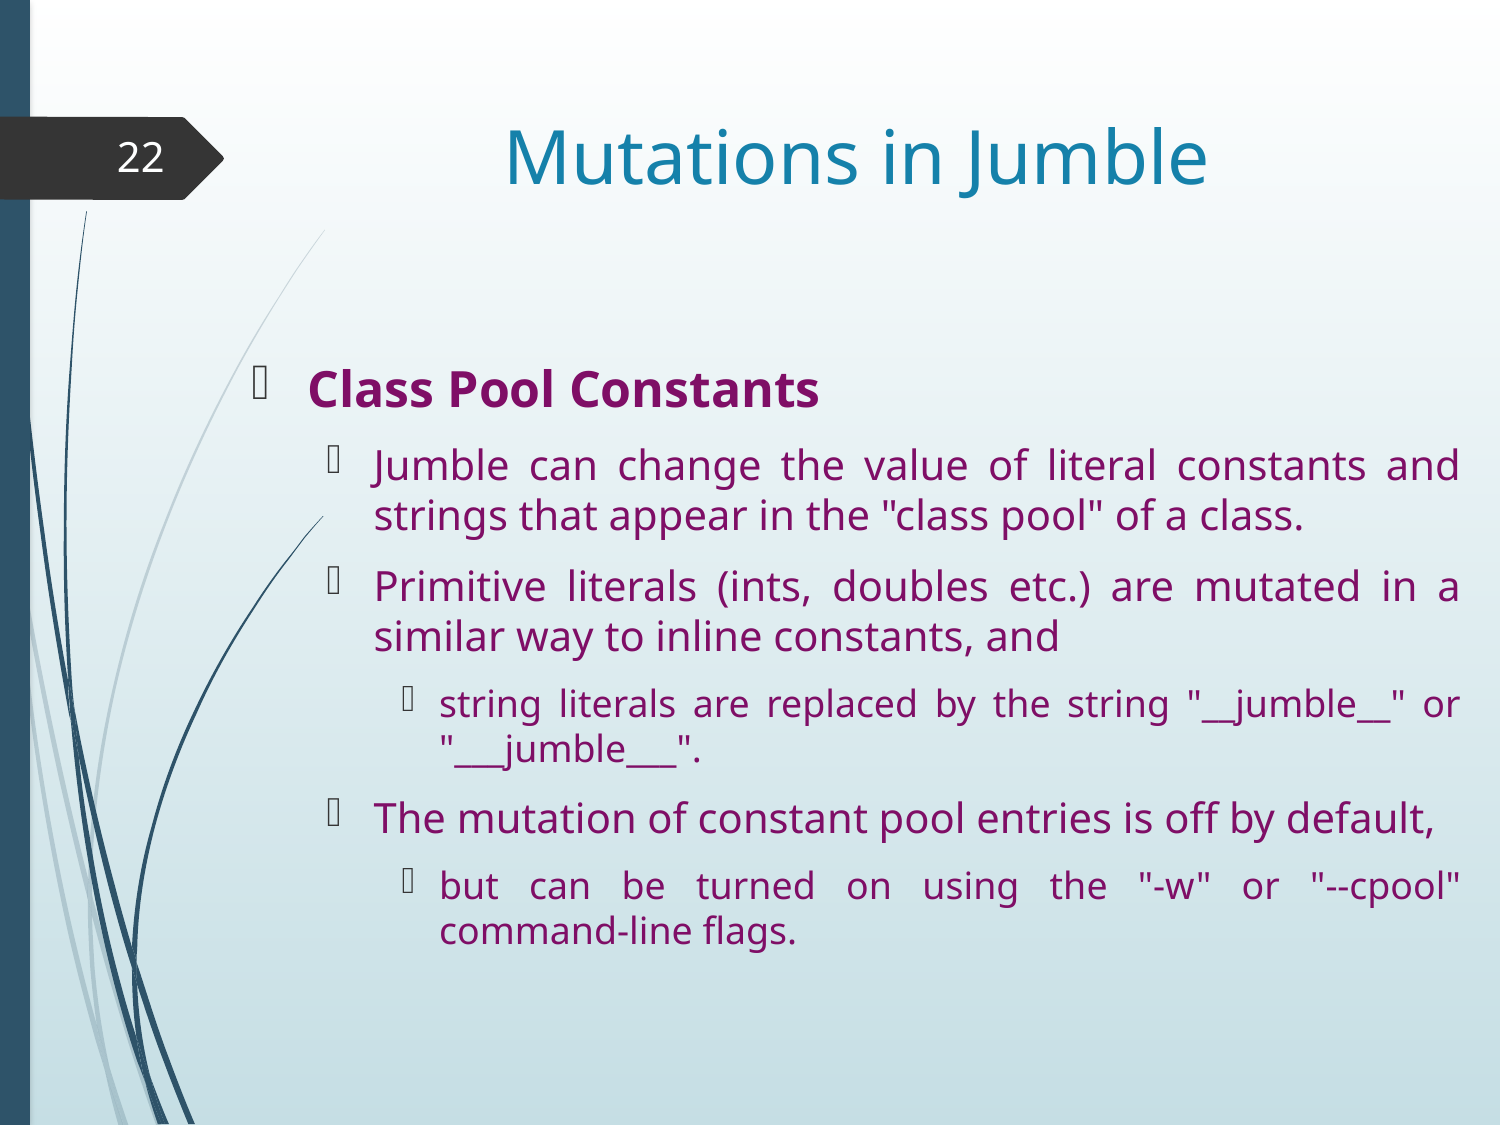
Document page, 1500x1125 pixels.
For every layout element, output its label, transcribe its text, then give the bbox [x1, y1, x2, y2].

slide_number 22 [83, 129, 180, 190]
list Class Pool Constants Jumble can change the value of literal constants and strings that appear in the "class pool" of a class. Primitive literals (ints, doubles etc.) are mutated in a similar way to inline constants, and string literals are replaced by the string "__jumble__" or "___jumble___". The mutation of constant pool entries is off by default, but can be turned on using the "-w" or "--cpool" command-line flags. [236, 350, 1477, 1125]
title Mutations in Jumble [236, 102, 1477, 217]
